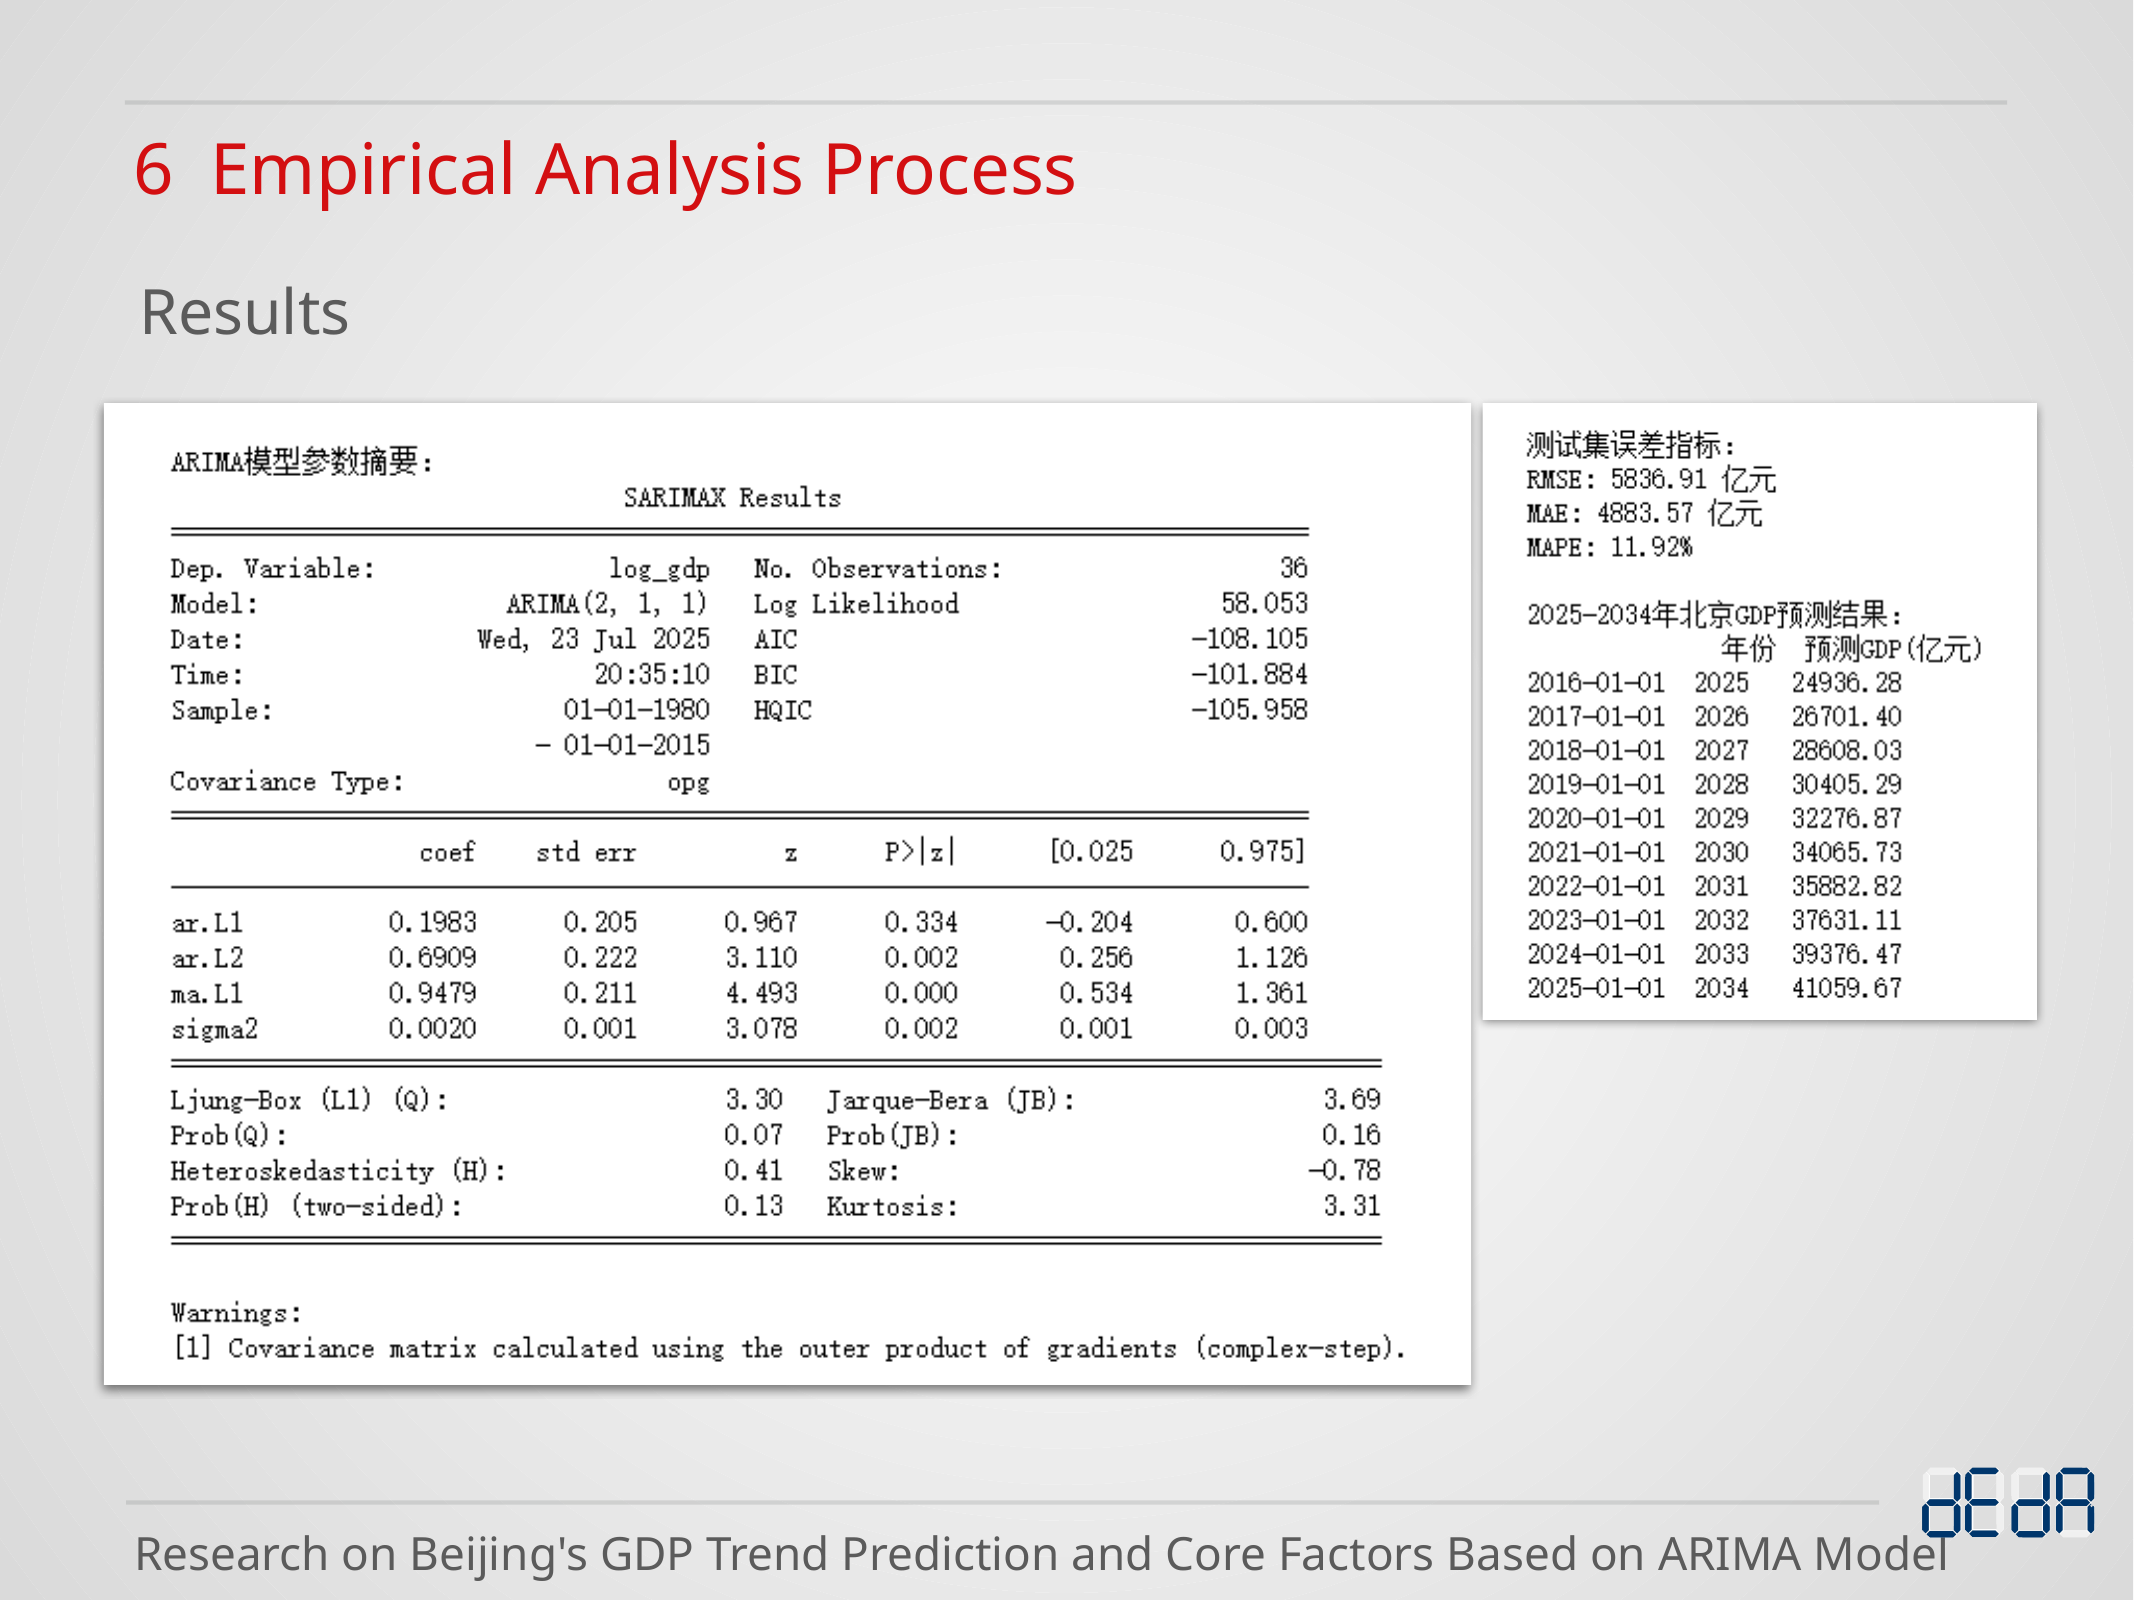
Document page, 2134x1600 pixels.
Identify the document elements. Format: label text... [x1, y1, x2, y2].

picture [2010, 1467, 2051, 1538]
picture [103, 403, 1472, 1385]
text_box Results [130, 263, 348, 366]
picture [1965, 1467, 2004, 1538]
picture [2055, 1467, 2095, 1538]
picture [1482, 403, 2038, 1020]
list 6 Empirical Analysis Process [124, 124, 2007, 226]
picture [1921, 1467, 1962, 1538]
